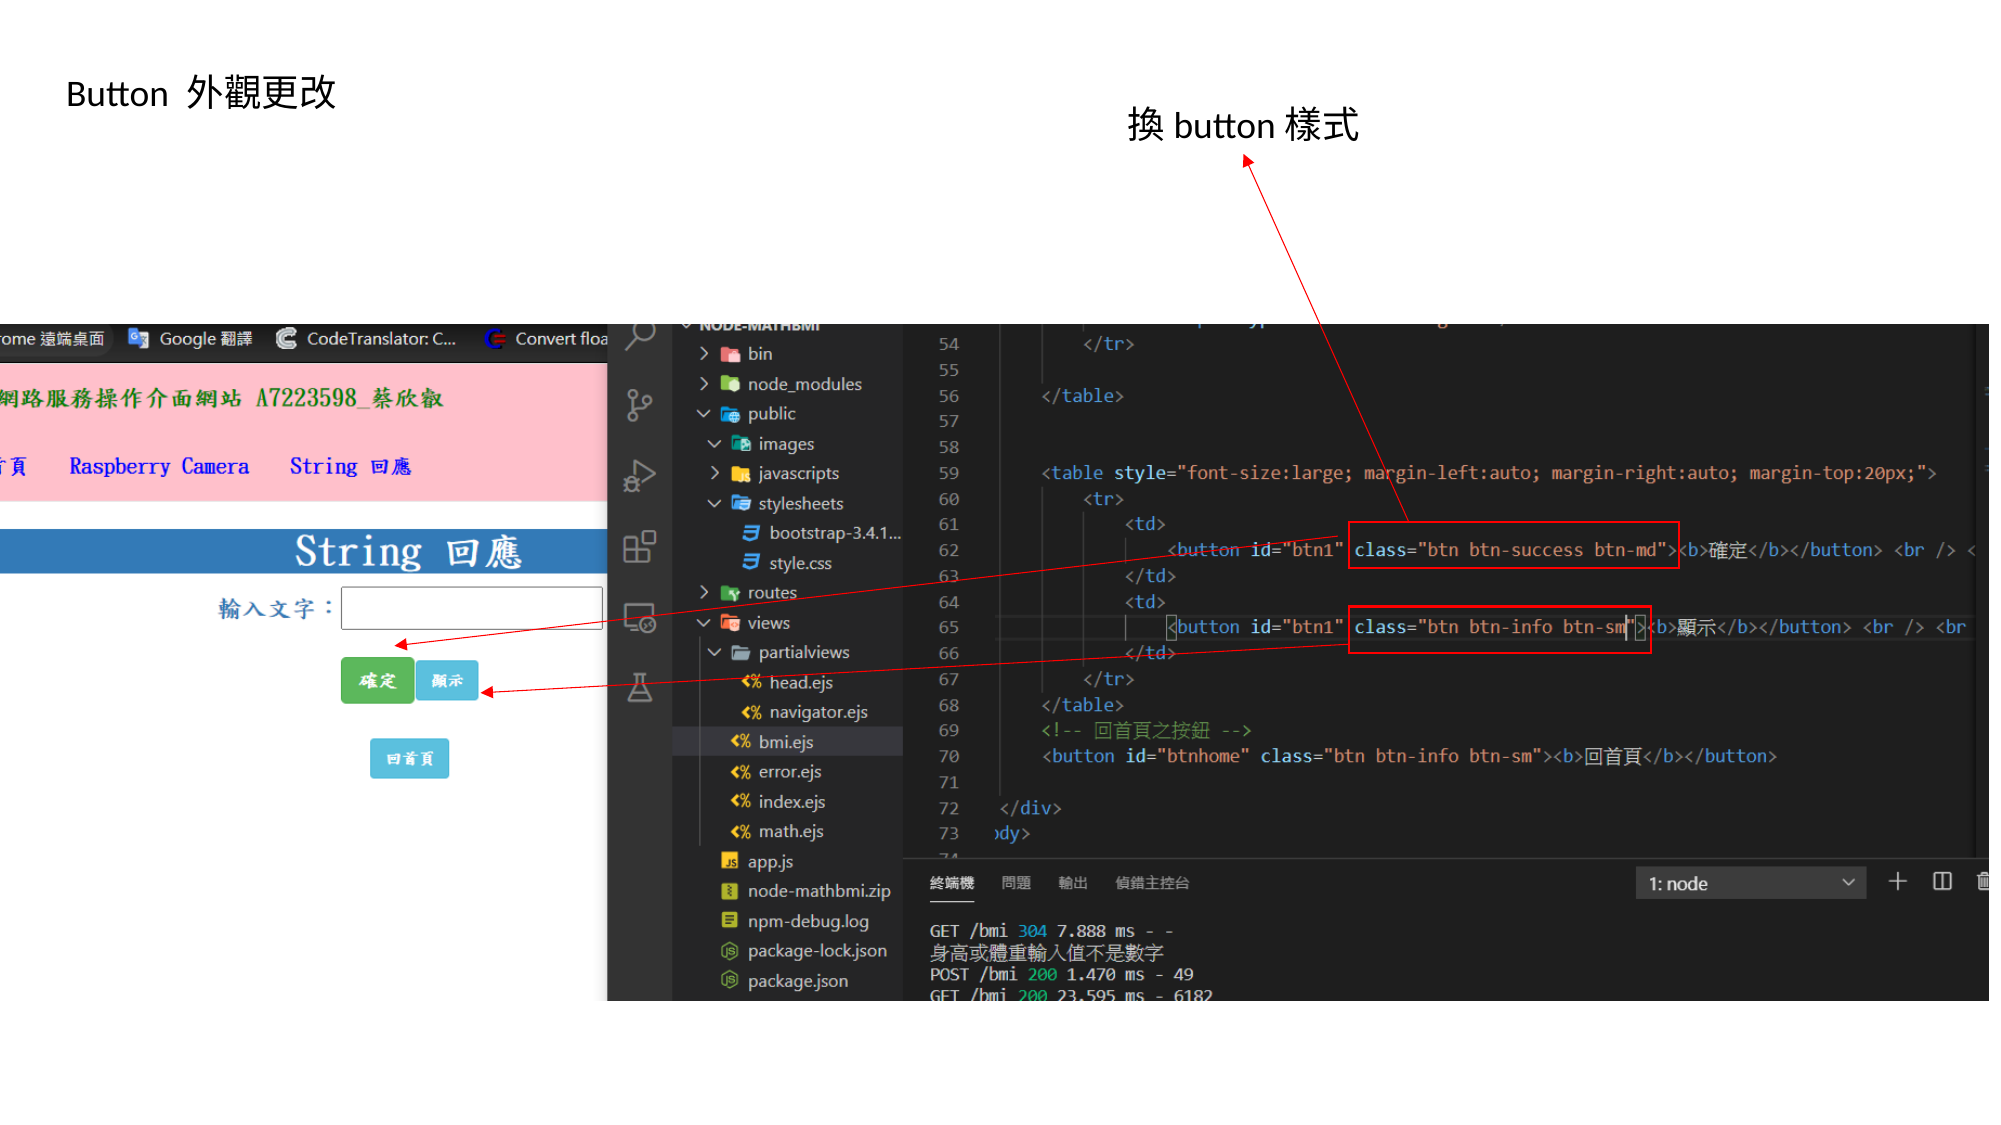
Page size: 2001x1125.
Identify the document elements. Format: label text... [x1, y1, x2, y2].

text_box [1243, 153, 1409, 522]
text_box Button 外觀更改 [51, 61, 512, 122]
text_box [480, 644, 1349, 693]
text_box 換button樣式 [1112, 93, 1375, 153]
picture [0, 324, 1989, 1001]
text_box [394, 536, 1338, 646]
